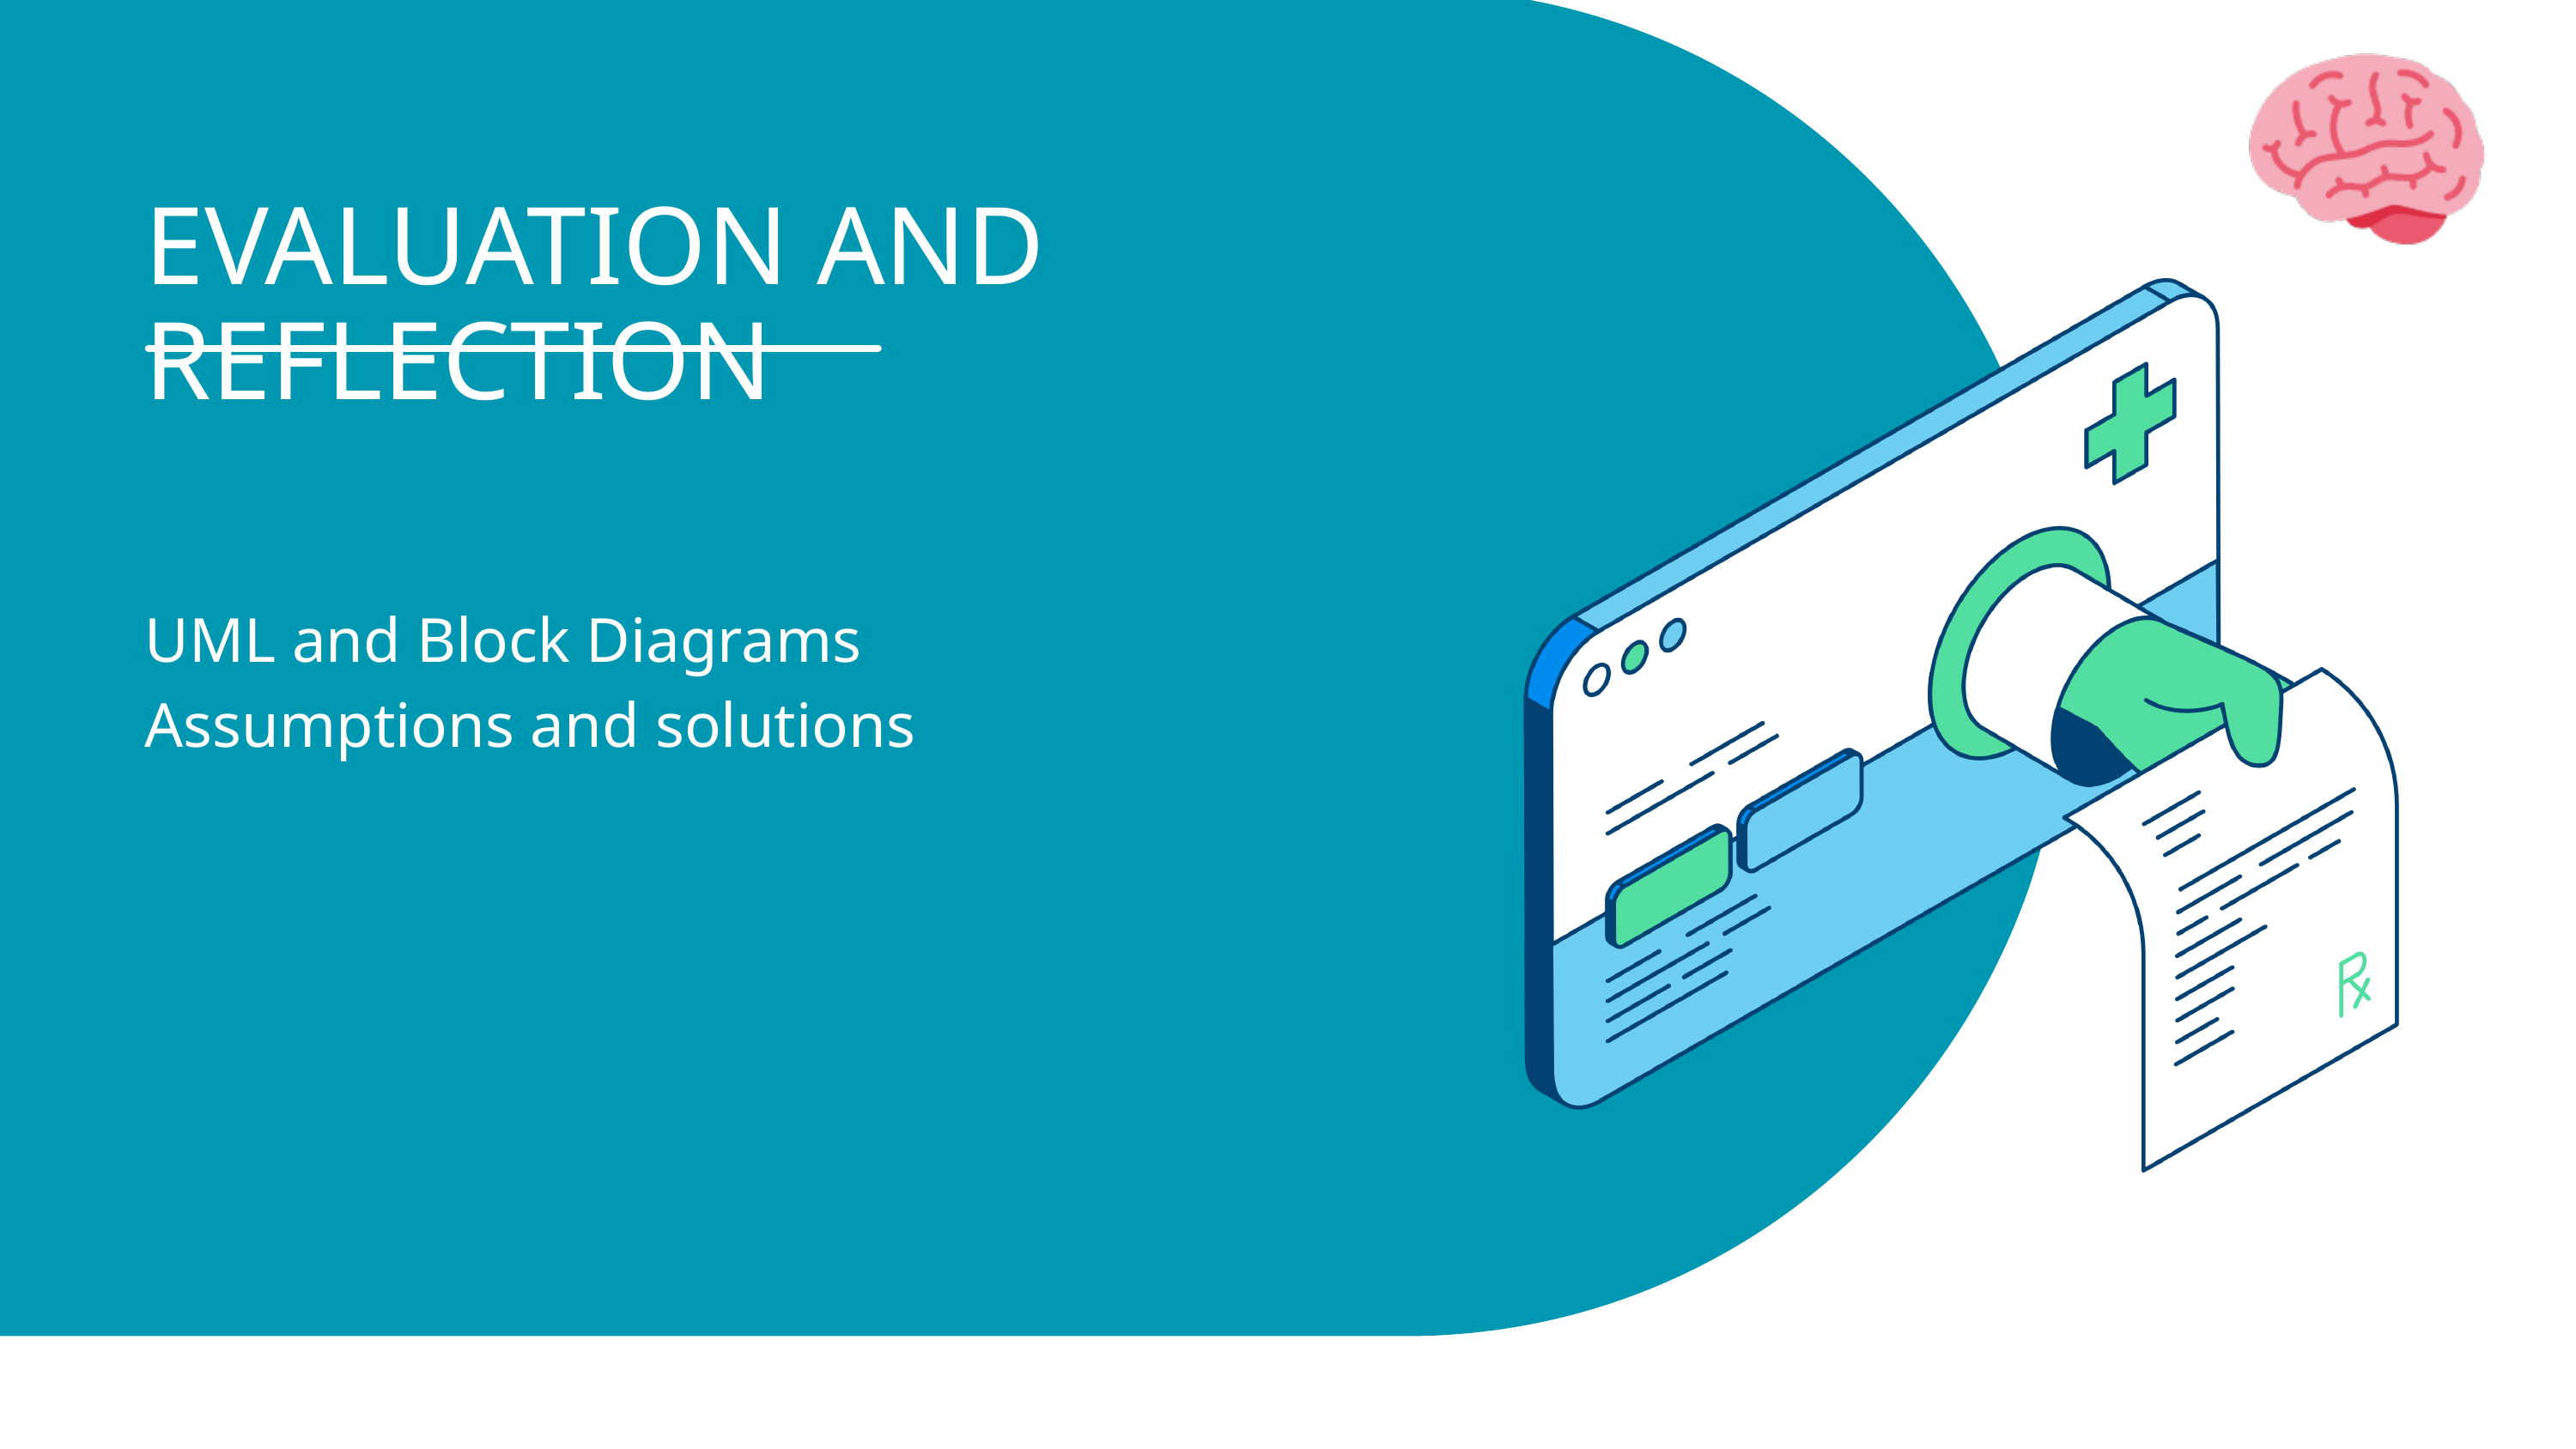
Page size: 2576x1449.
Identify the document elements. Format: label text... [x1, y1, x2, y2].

text_box EVALUATION AND REFLECTION [144, 359, 353, 421]
text_box [1712, 276, 2399, 1173]
text_box EVALUATION AND REFLECTION [144, 191, 353, 344]
text_box UML and Block Diagrams Assumptions and solutions [144, 588, 353, 760]
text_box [144, 344, 882, 353]
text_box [358, 0, 1707, 1449]
text_box [2248, 49, 2493, 246]
